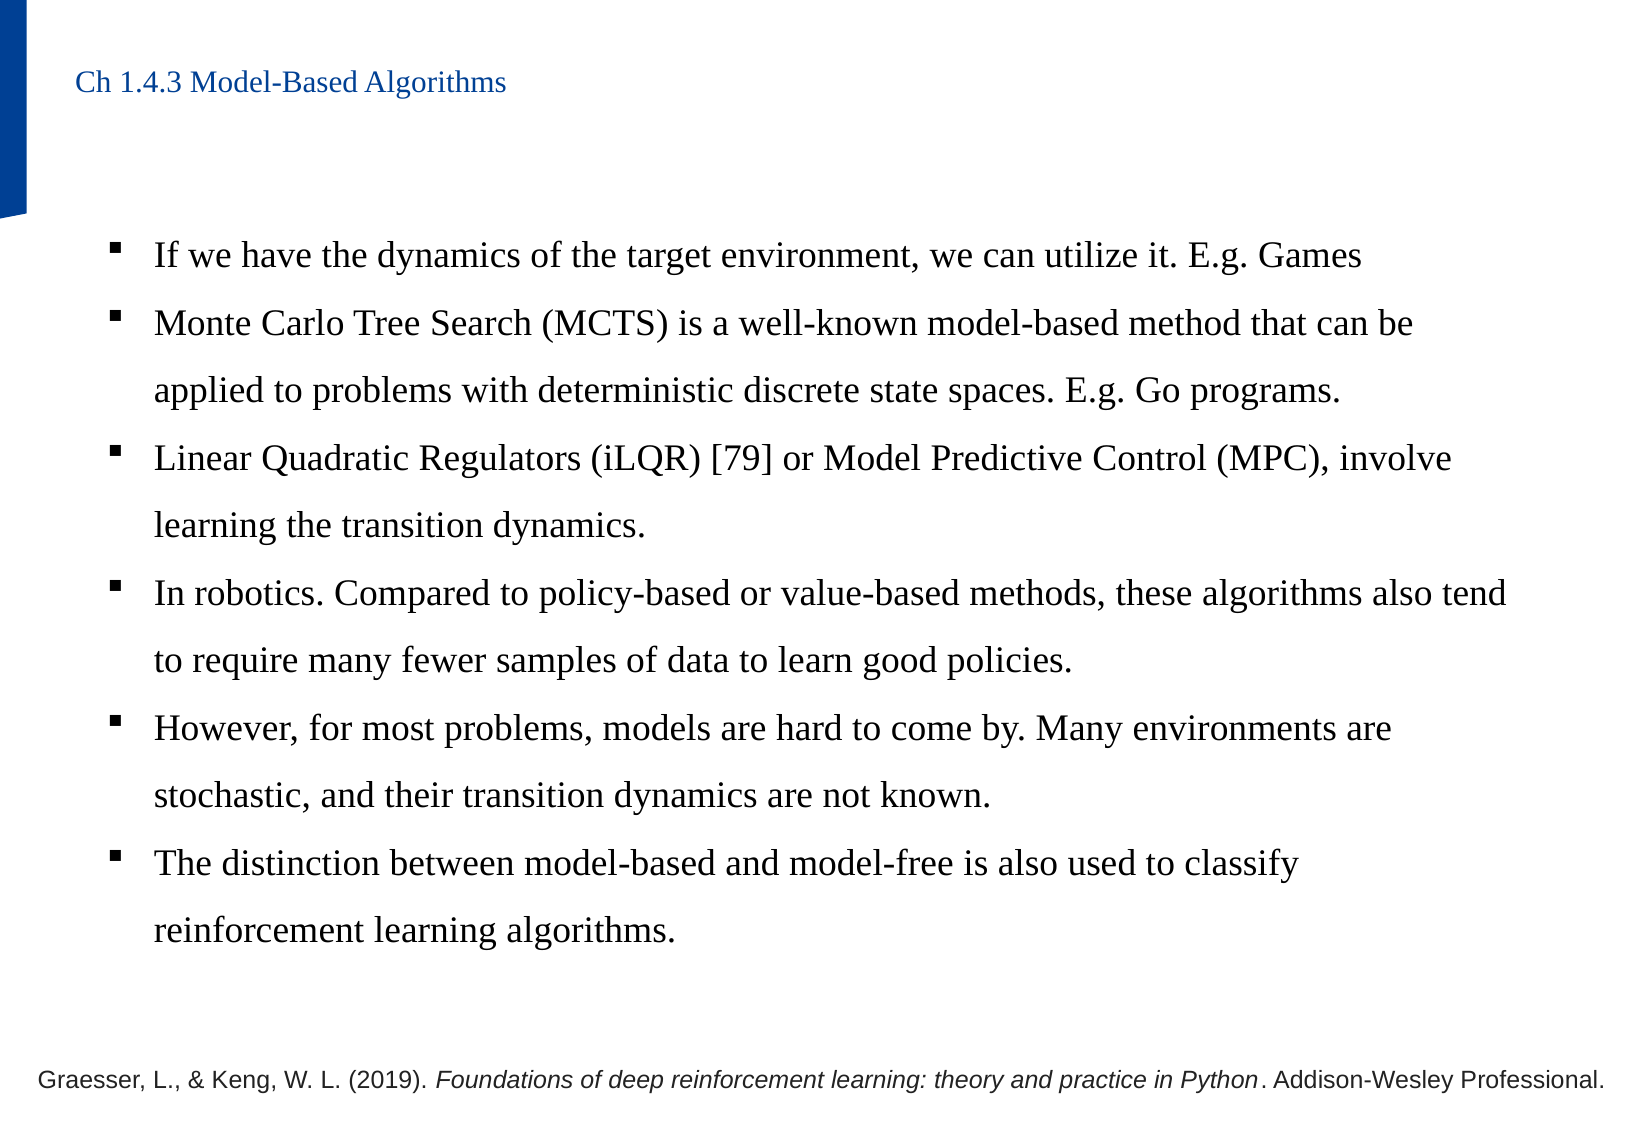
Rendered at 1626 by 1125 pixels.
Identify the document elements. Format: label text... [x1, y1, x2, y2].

footer Graesser, L., & Keng, W. L. (2019). Foundations of deep reinforcement learning: theory and practice in Python. Addison-Wesley Professional. [18, 1050, 1625, 1106]
text_box If we have the dynamics of the target environment, we can utilize it. E.g. Games Monte Carlo Tree Search (MCTS) is a well-known model-based method that can be applied to problems with deterministic discrete state spaces. E.g. Go programs. Linear Quadratic Regulators (iLQR) [79] or Model Predictive Control (MPC), involve learning the transition dynamics. In robotics. Compared to policy-based or value-based methods, these algorithms also tend to require many fewer samples of data to learn good policies. However, for most problems, models are hard to come by. Many environments are stochastic, and their transition dynamics are not known. The distinction between model-based and model-free is also used to classify reinforcement learning algorithms. [91, 200, 1534, 958]
text_box Ch 1.4.3 Model-Based Algorithms [60, 54, 1484, 107]
text_box [0, 0, 29, 221]
